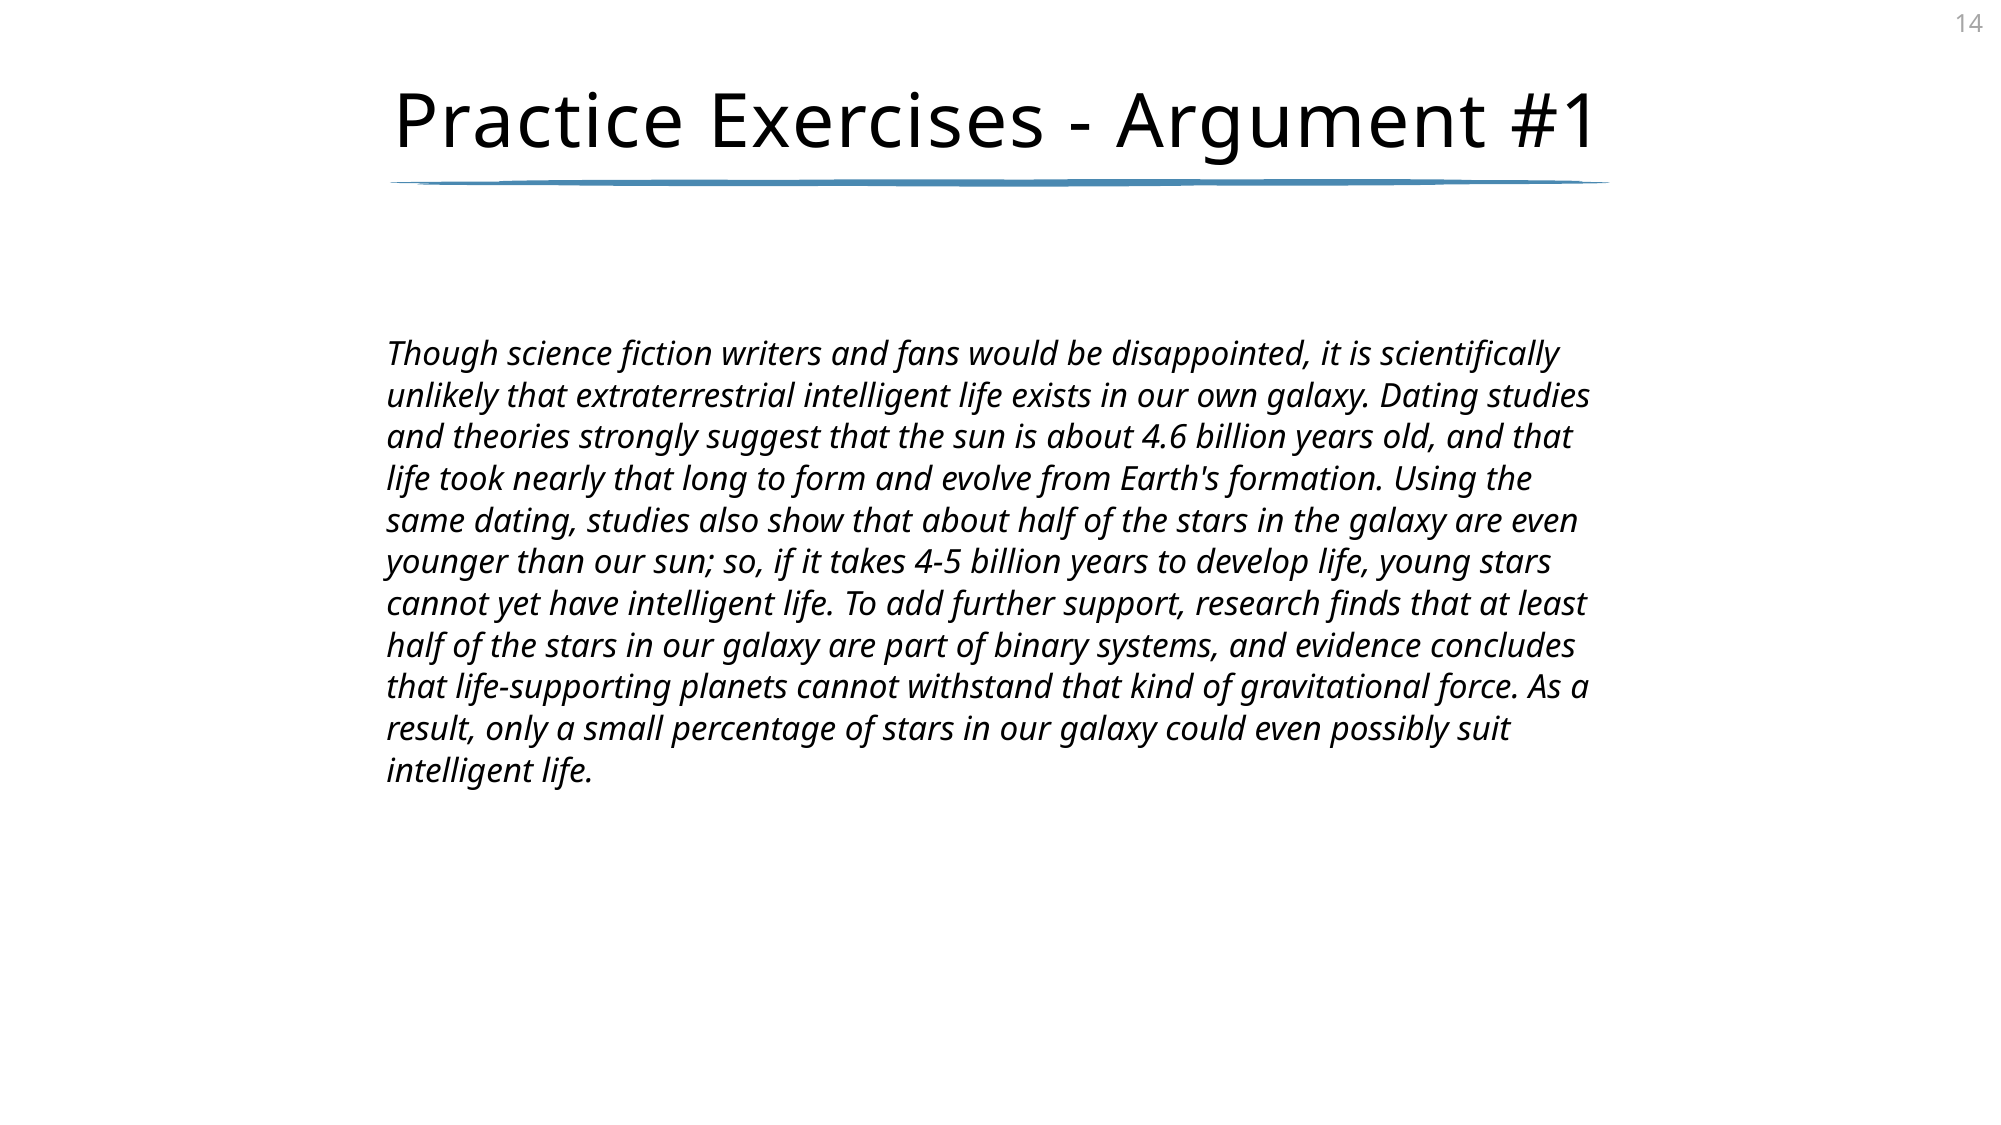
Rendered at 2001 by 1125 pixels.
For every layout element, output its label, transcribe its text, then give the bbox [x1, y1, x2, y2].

title Practice Exercises - Argument #1 [137, 59, 1863, 187]
list Though science fiction writers and fans would be disappointed, it is scientifically unlikely that extraterrestrial intelligent life exists in our own galaxy. Dating studies and theories strongly suggest that the sun is about 4.6 billion years old, and that life took nearly that long to form and evolve from Earth's formation. Using the same dating, studies also show that about half of the stars in the galaxy are even younger than our sun; so, if it takes 4-5 billion years to develop life, young stars cannot yet have intelligent life. To add further support, research finds that at least half of the stars in our galaxy are part of binary systems, and evidence concludes that life-supporting planets cannot withstand that kind of gravitational force. As a result, only a small percentage of stars in our galaxy could even possibly suit intelligent life. [371, 322, 1629, 1022]
